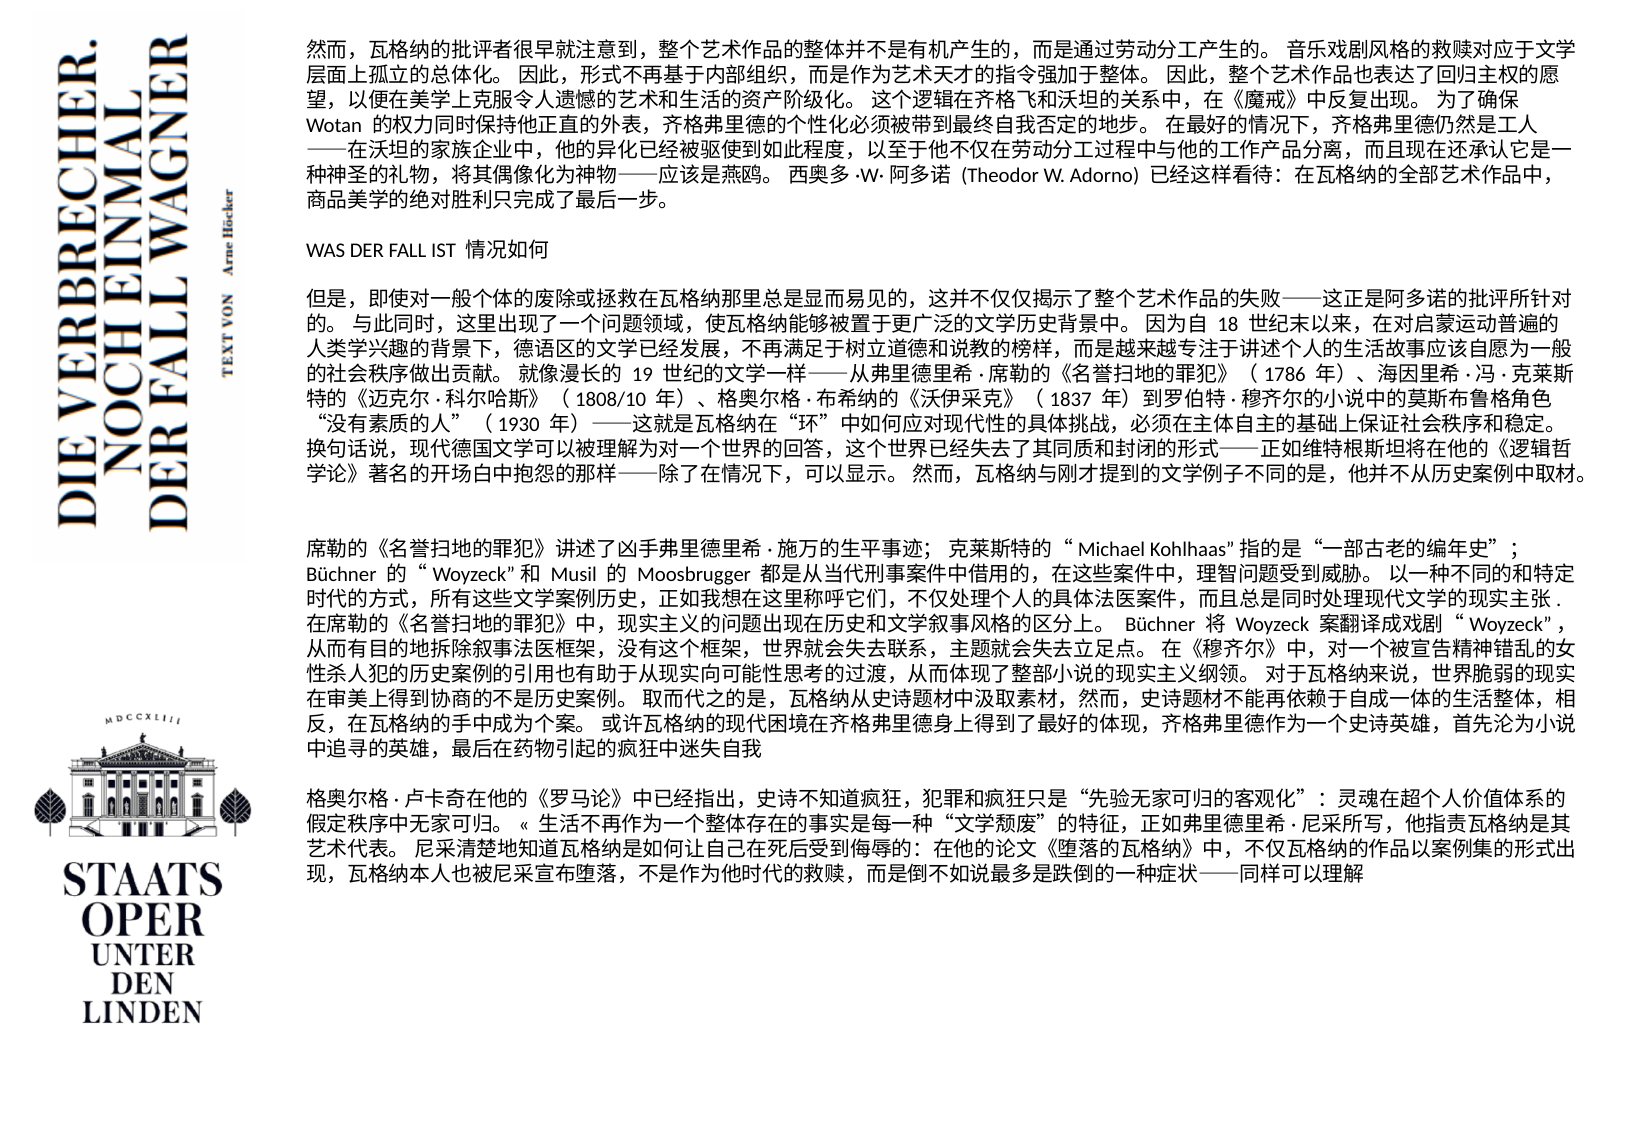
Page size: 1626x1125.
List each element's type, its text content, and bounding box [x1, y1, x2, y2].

picture [0, 11, 414, 562]
text_box 然而，瓦格纳的批评者很早就注意到，整个艺术作品的整体并不是有机产生的，而是通过劳动分工产生的。 音乐戏剧风格的救赎对应于文学层面上孤立的总体化。 因此，形式不再基于内部组织，而是作为艺术天才的指令强加于整体。 因此，整个艺术作品也表达了回归主权的愿望，以便在美学上克服令人遗憾的艺术和生活的资产阶级化。 这个逻辑在齐格飞和沃坦的关系中，在《魔戒》中反复出现。 为了确保 Wotan 的权力同时保持他正直的外表，齐格弗里德的个性化必须被带到最终自我否定的地步。 在最好的情况下，齐格弗里德仍然是工人——在沃坦的家族企业中，他的异化已经被驱使到如此程度，以至于他不仅在劳动分工过程中与他的工作产品分离，而且现在还承认它是一种神圣的礼物，将其偶像化为神物——应该是燕鸥。 西奥多·W·阿多诺 (Theodor W. Adorno) 已经这样看待：在瓦格纳的全部艺术作品中，商品美学的绝对胜利只完成了最后一步。 WAS DER FALL IST 情况如何 但是，即使对一般个体的废除或拯救在瓦格纳那里总是显而易见的，这并不仅仅揭示了整个艺术作品的失败——这正是阿多诺的批评所针对的。 与此同时，这里出现了一个问题领域，使瓦格纳能够被置于更广泛的文学历史背景中。 因为自 18 世纪末以来，在对启蒙运动普遍的人类学兴趣的背景下，德语区的文学已经发展，不再满足于树立道德和说教的榜样，而是越来越专注于讲述个人的生活故事应该自愿为一般的社会秩序做出贡献。 就像漫长的 19 世纪的文学一样——从弗里德里希·席勒的《名誉扫地的罪犯》（1786 年）、海因里希·冯·克莱斯特的《迈克尔·科尔哈斯》（1808/10 年）、格奥尔格·布希纳的《沃伊采克》（1837 年）到罗伯特·穆齐尔的小说中的莫斯布鲁格角色“没有素质的人”（1930 年）——这就是瓦格纳在“环”中如何应对现代性的具体挑战，必须在主体自主的基础上保证社会秩序和稳定。 换句话说，现代德国文学可以被理解为对一个世界的回答，这个世界已经失去了其同质和封闭的形式——正如维特根斯坦将在他的《逻辑哲学论》著名的开场白中抱怨的那样——除了在情况下，可以显示。 然而，瓦格纳与刚才提到的文学例子不同的是，他并不从历史案例中取材。 席勒的《名誉扫地的罪犯》讲述了凶手弗里德里希·施万的生平事迹； 克莱斯特的“Michael Kohlhaas”指的是“一部古老的编年史”； Büchner 的“Woyzeck”和 Musil 的 Moosbrugger 都是从当代刑事案件中借用的，在这些案件中，理智问题受到威胁。 以一种不同的和特定时代的方式，所有这些文学案例历史，正如我想在这里称呼它们，不仅处理个人的具体法医案件，而且总是同时处理现代文学的现实主张. 在席勒的《名誉扫地的罪犯》中，现实主义的问题出现在历史和文学叙事风格的区分上。 Büchner 将 Woyzeck 案翻译成戏剧“Woyzeck”，从而有目的地拆除叙事法医框架，没有这个框架，世界就会失去联系，主题就会失去立足点。 在《穆齐尔》中，对一个被宣告精神错乱的女性杀人犯的历史案例的引用也有助于从现实向可能性思考的过渡，从而体现了整部小说的现实主义纲领。 对于瓦格纳来说，世界脆弱的现实在审美上得到协商的不是历史案例。 取而代之的是，瓦格纳从史诗题材中汲取素材，然而，史诗题材不能再依赖于自成一体的生活整体，相反，在瓦格纳的手中成为个案。 或许瓦格纳的现代困境在齐格弗里德身上得到了最好的体现，齐格弗里德作为一个史诗英雄，首先沦为小说中追寻的英雄，最后在药物引起的疯狂中迷失自我 格奥尔格·卢卡奇在他的《罗马论》中已经指出，史诗不知道疯狂，犯罪和疯狂只是“先验无家可归的客观化”：灵魂在超个人价值体系的假定秩序中无家可归。« 生活不再作为一个整体存在的事实是每一种“文学颓废”的特征，正如弗里德里希·尼采所写，他指责瓦格纳是其艺术代表。 尼采清楚地知道瓦格纳是如何让自己在死后受到侮辱的：在他的论文《堕落的瓦格纳》中，不仅瓦格纳的作品以案例集的形式出现，瓦格纳本人也被尼采宣布堕落，不是作为他时代的救赎，而是倒不如说最多是跌倒的一种症状——同样可以理解 [291, 28, 1594, 893]
picture [0, 688, 292, 1062]
